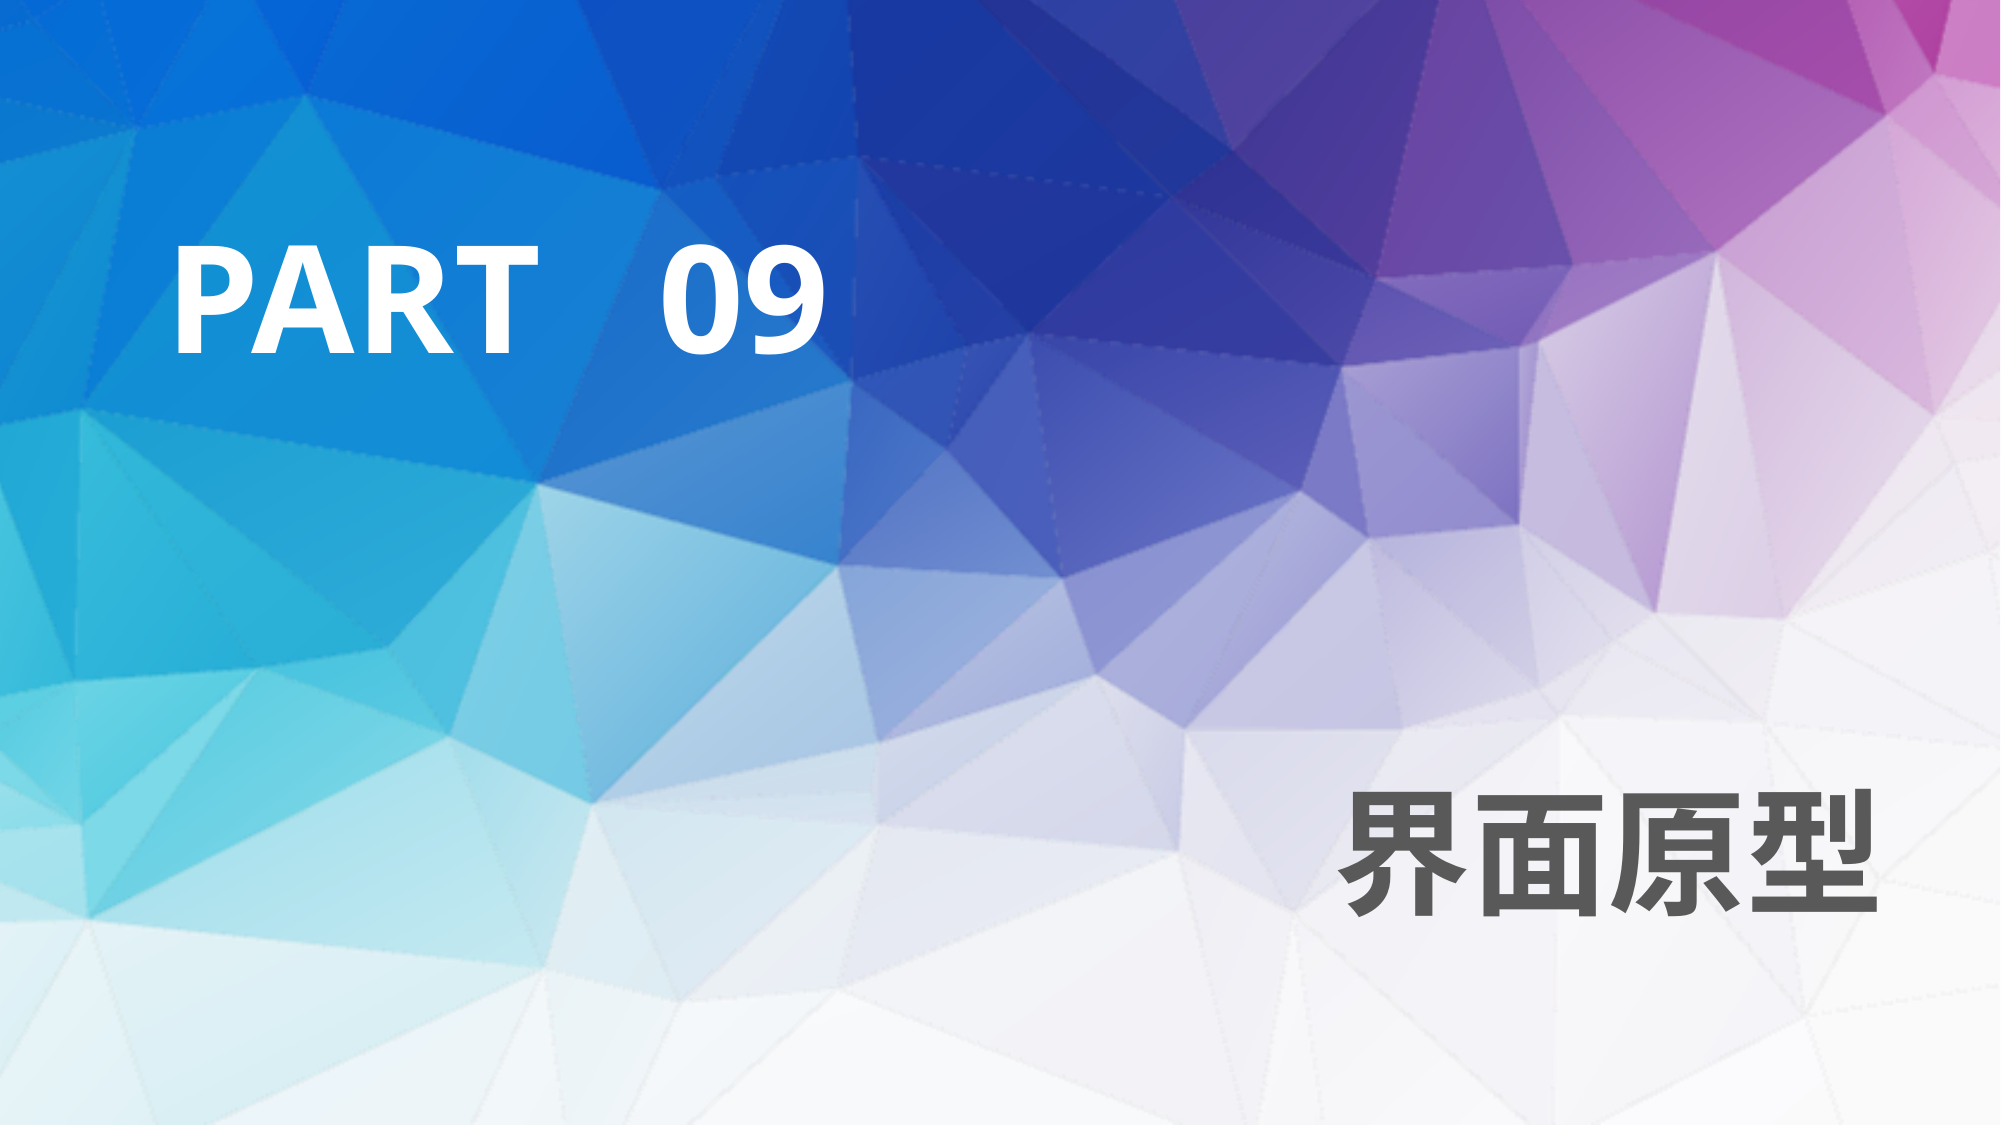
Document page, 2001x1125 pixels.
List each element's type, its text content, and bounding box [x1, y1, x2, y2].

picture [0, 0, 2001, 1125]
text_box 界面原型 [1319, 759, 1899, 940]
text_box PART 09 [150, 196, 845, 392]
